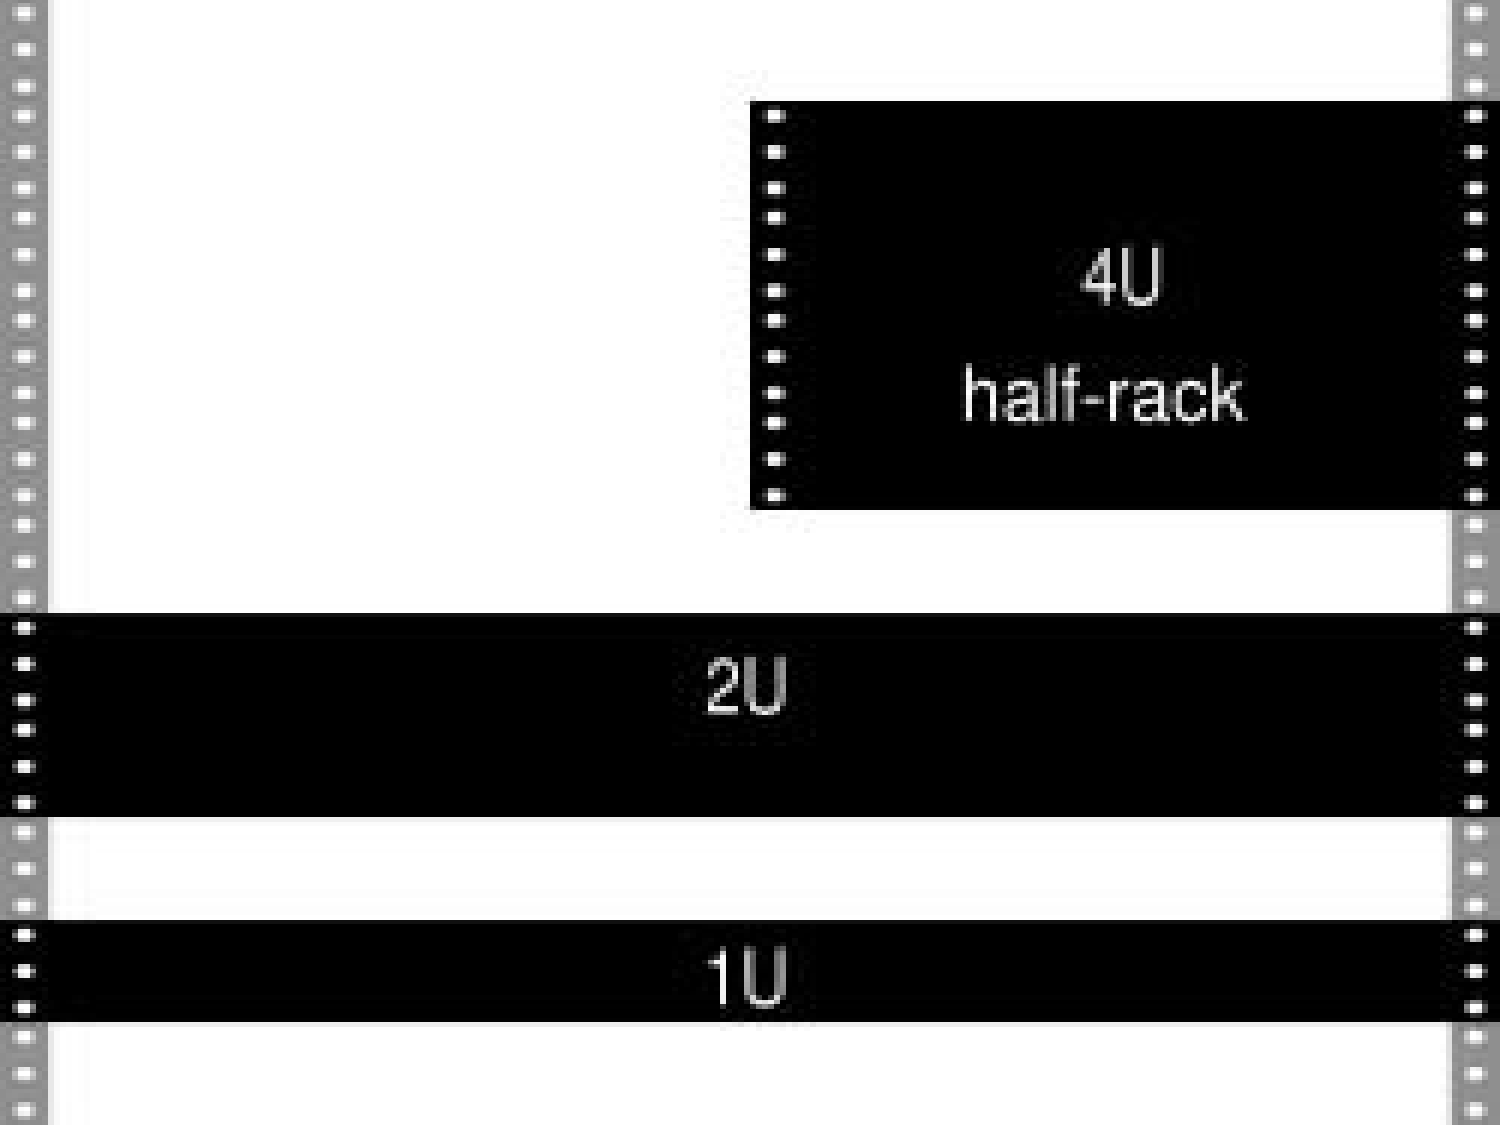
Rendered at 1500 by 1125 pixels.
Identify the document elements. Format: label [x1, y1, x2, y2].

list [0, 0, 1500, 1125]
